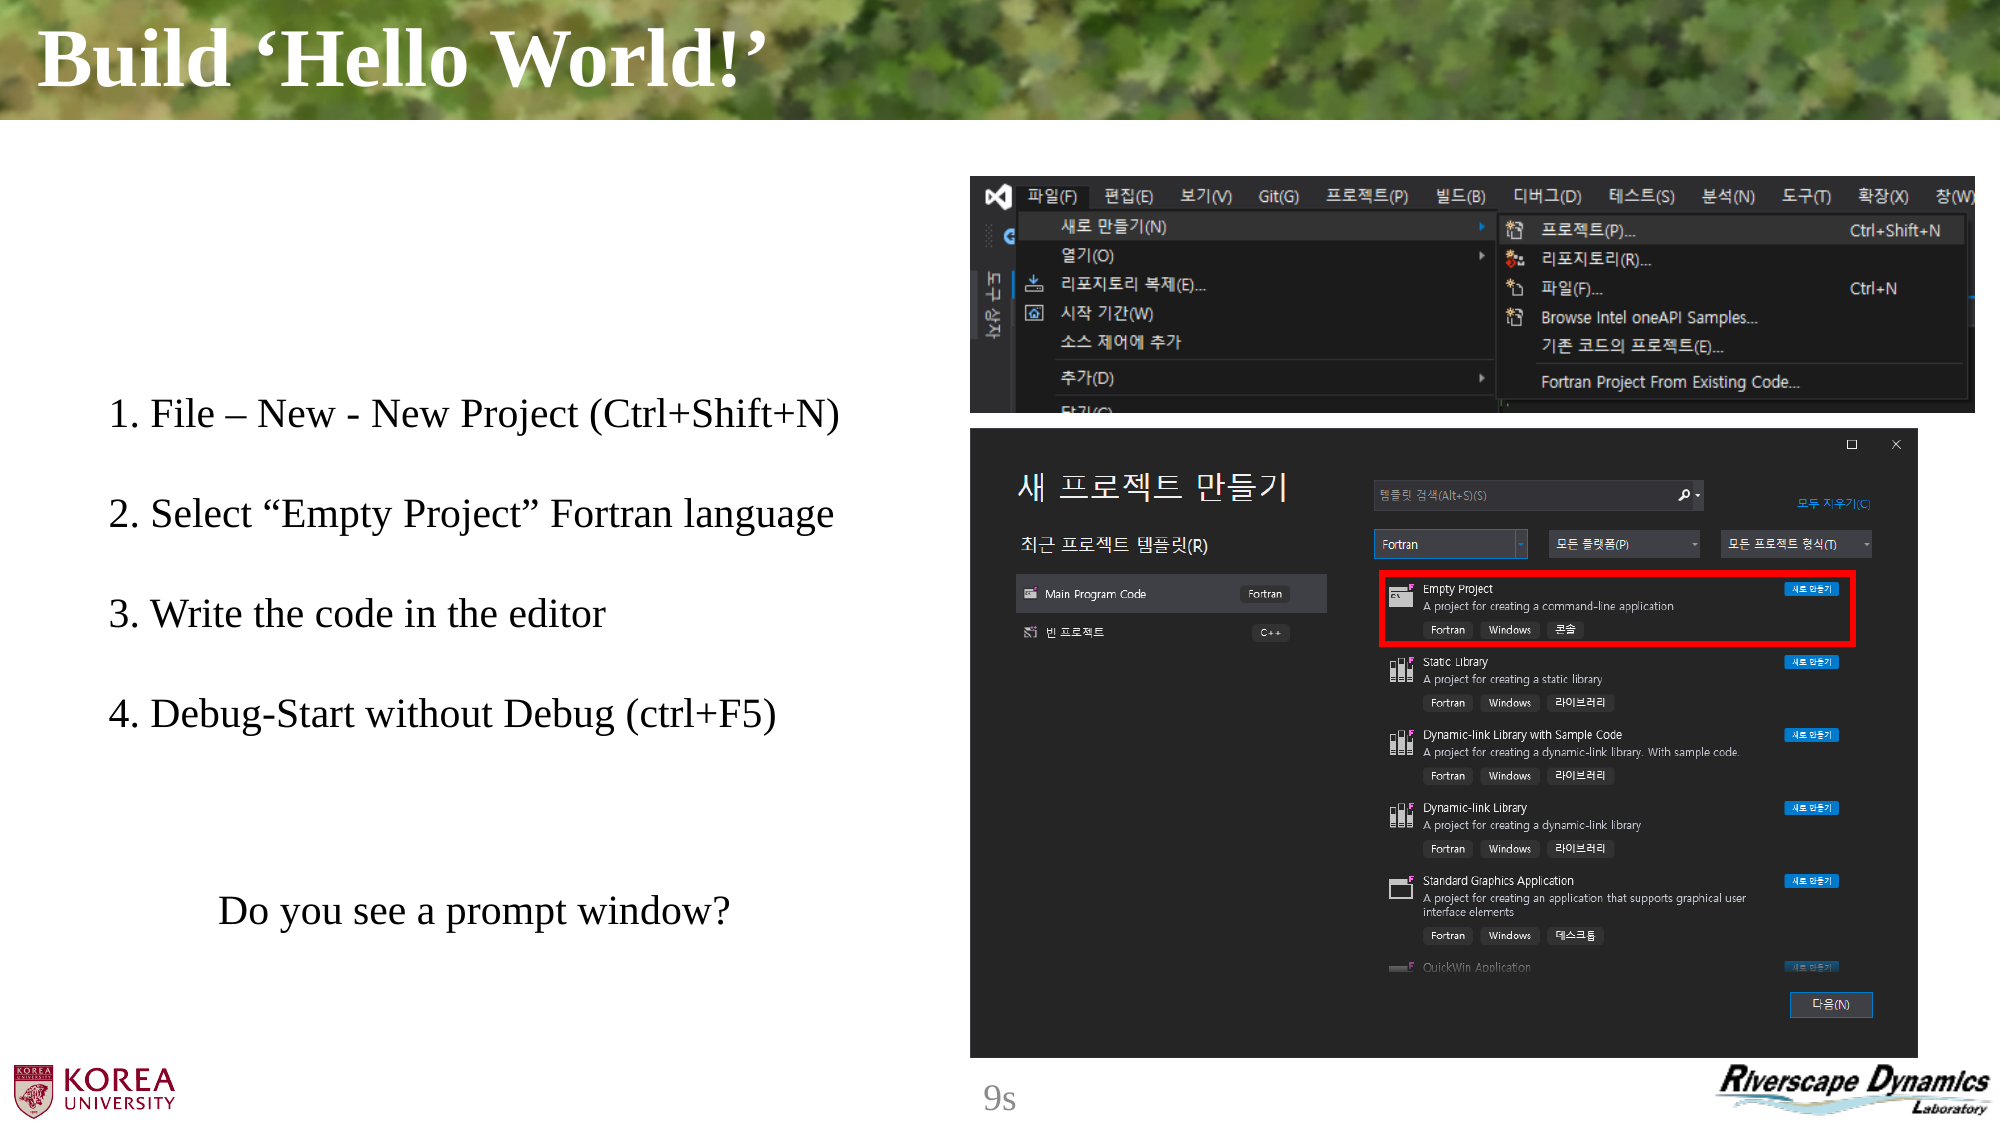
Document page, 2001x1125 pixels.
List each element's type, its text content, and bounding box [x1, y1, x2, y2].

text_box Do you see a prompt window? [203, 875, 747, 941]
slide_number 9s [948, 1065, 1052, 1125]
text_box 1. File – New - New Project (Ctrl+Shift+N) 2. Select “Empty Project” Fortran language 3. Write the code in the editor 4. Debug-Start without Debug (ctrl+F5) [93, 378, 856, 744]
picture [0, 0, 2000, 120]
picture [14, 1065, 175, 1119]
picture [970, 176, 1975, 413]
title Build ‘Hello World!’ [22, 6, 1973, 114]
picture [1715, 1063, 1994, 1117]
picture [970, 428, 1918, 1058]
